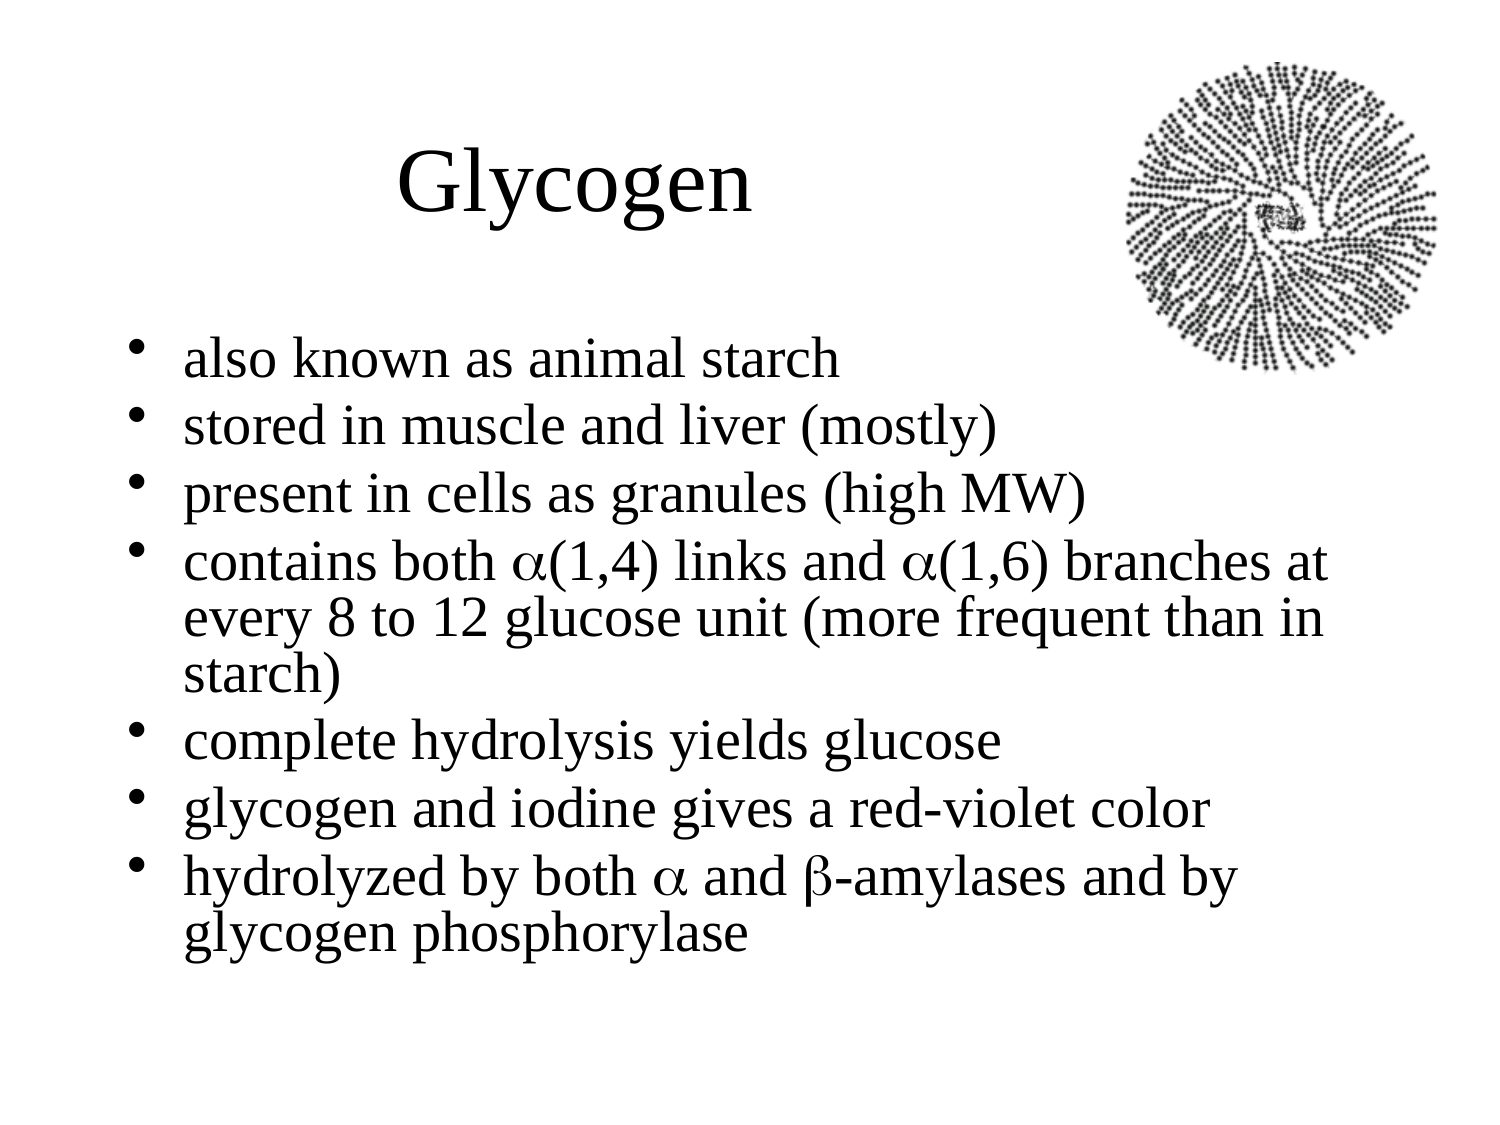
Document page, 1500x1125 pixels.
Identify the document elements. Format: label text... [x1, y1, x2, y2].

picture [1124, 62, 1438, 376]
title Glycogen [112, 62, 1038, 288]
list also known as animal starch stored in muscle and liver (mostly) present in cells as granules (high MW) contains both a(1,4) links and a(1,6) branches at every 8 to 12 glucose unit (more frequent than in starch) complete hydrolysis yields glucose glycogen and iodine gives a red-violet color hydrolyzed by both a and b-amylases and by glycogen phosphorylase [112, 324, 1388, 1000]
